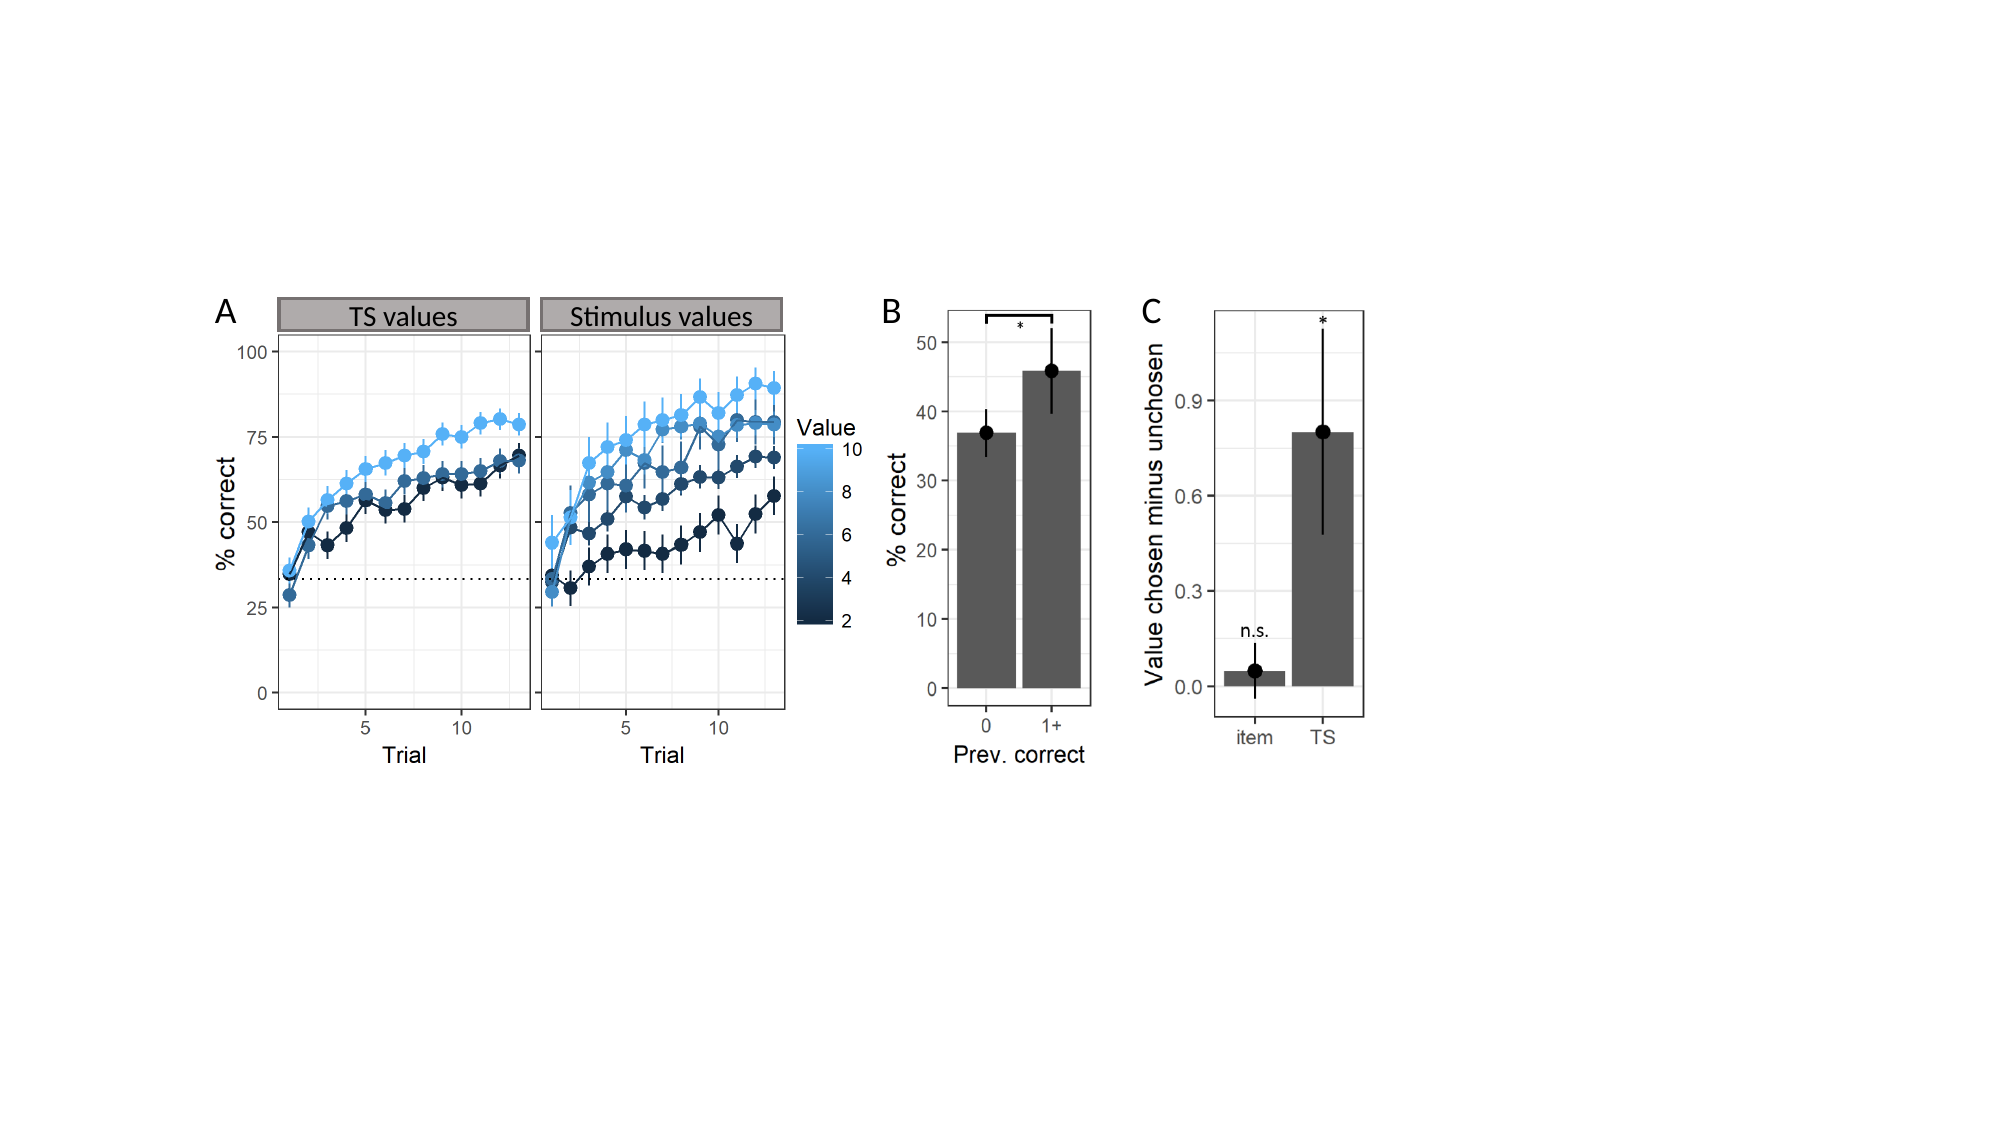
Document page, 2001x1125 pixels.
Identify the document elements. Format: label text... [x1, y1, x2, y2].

text_box Stimulus values [541, 298, 783, 323]
text_box C [1126, 278, 1177, 339]
picture [196, 298, 1102, 774]
text_box B [866, 278, 917, 339]
picture [1131, 298, 1376, 751]
text_box TS values [278, 298, 529, 323]
text_box A [200, 278, 252, 323]
